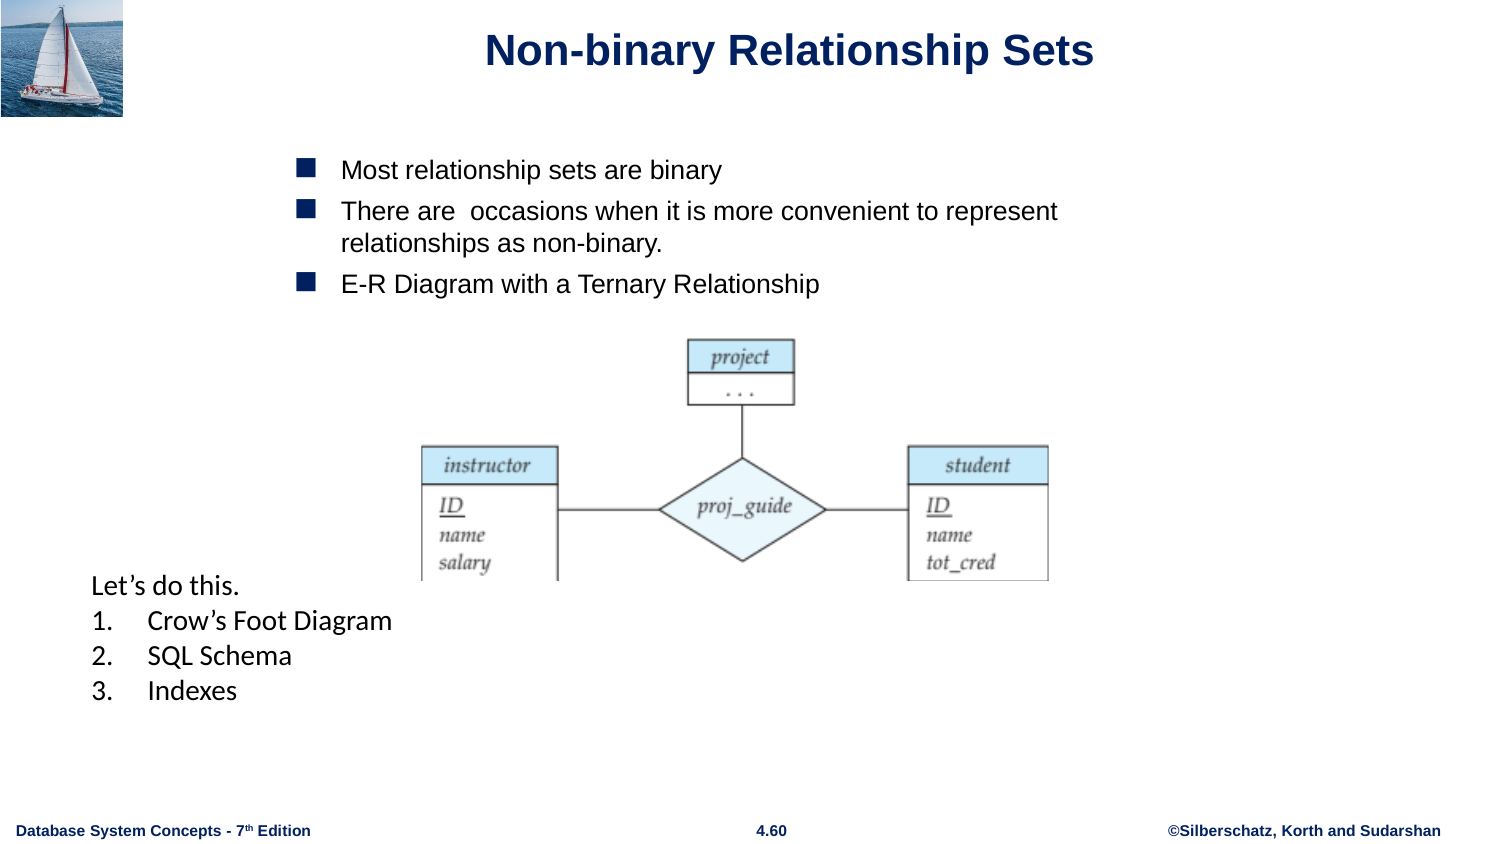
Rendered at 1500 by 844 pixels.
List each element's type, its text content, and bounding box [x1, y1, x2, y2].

title Non-binary Relationship Sets [266, 6, 1313, 82]
picture [0, 0, 123, 117]
text_box Let’s do this. Crow’s Foot Diagram SQL Schema Indexes [76, 559, 408, 714]
picture [421, 338, 1049, 581]
list Most relationship sets are binary There are occasions when it is more convenient to represent relationships as non-binary. E-R Diagram with a Ternary Relationship [283, 145, 1223, 353]
